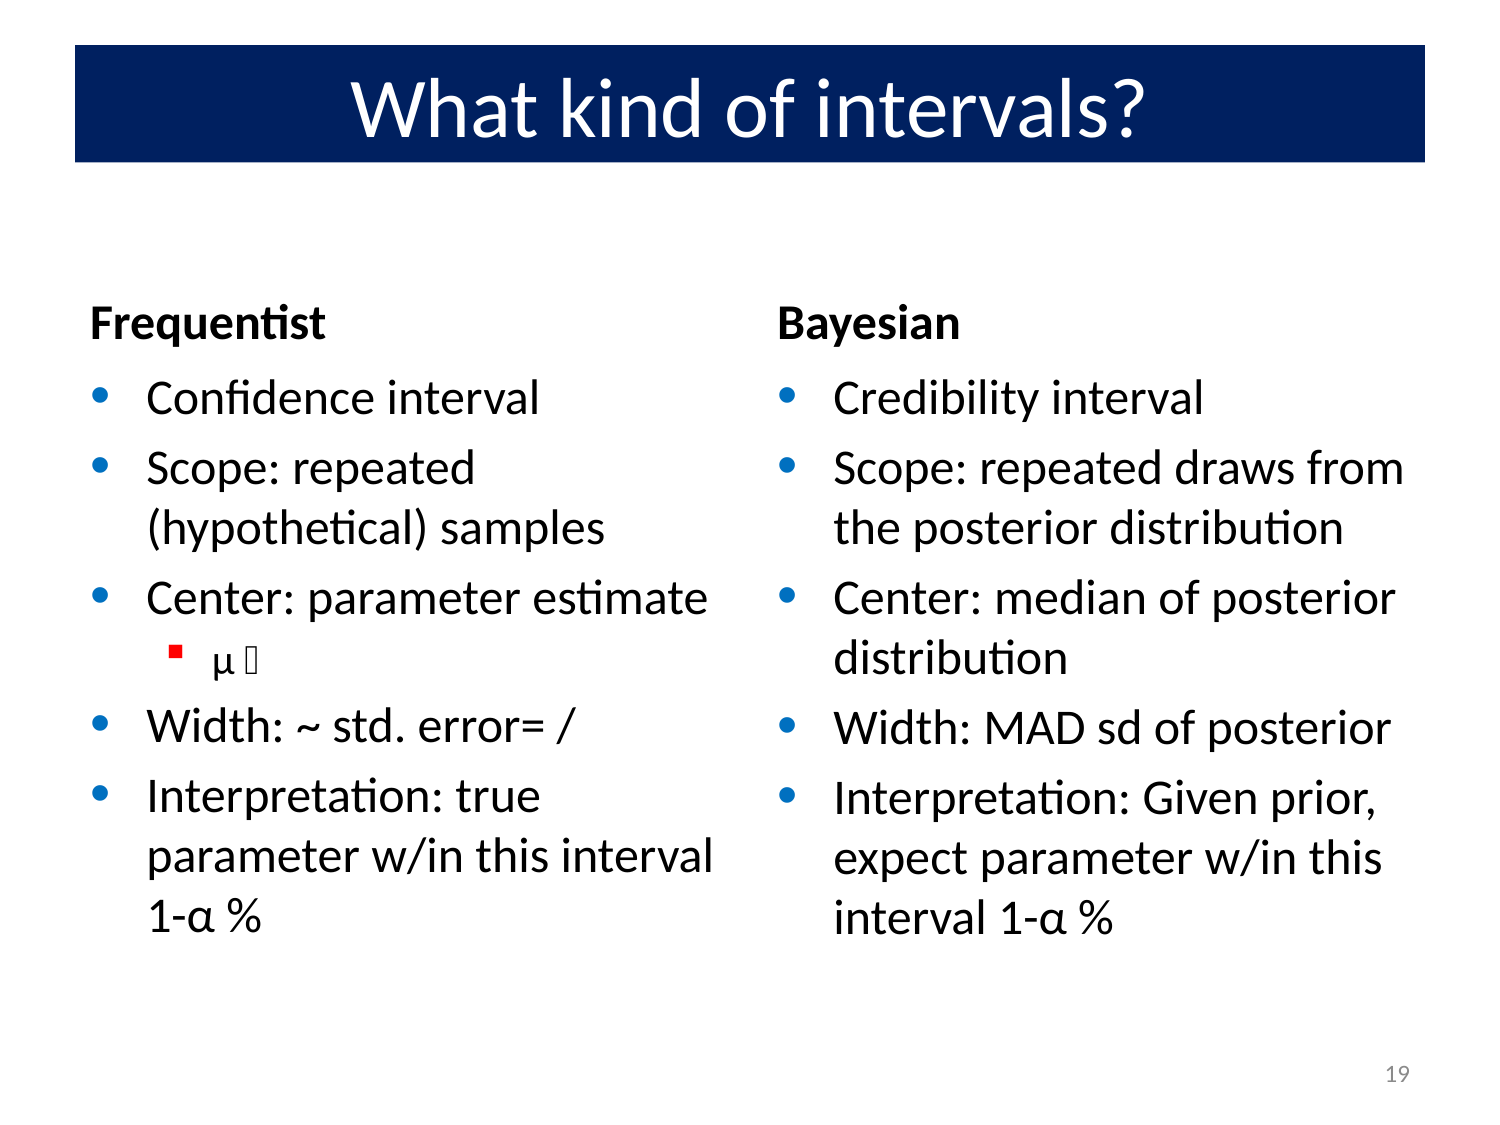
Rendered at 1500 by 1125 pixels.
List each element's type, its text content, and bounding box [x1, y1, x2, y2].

list Bayesian [761, 251, 1425, 356]
list Frequentist [75, 251, 738, 357]
slide_number 19 [1074, 1042, 1425, 1103]
list Credibility interval Scope: repeated draws from the posterior distribution Center: median of posterior distribution Width: MAD sd of posterior Interpretation: Given prior, expect parameter w/in this interval 1-α % [761, 356, 1425, 1005]
title What kind of intervals? [75, 45, 1425, 163]
